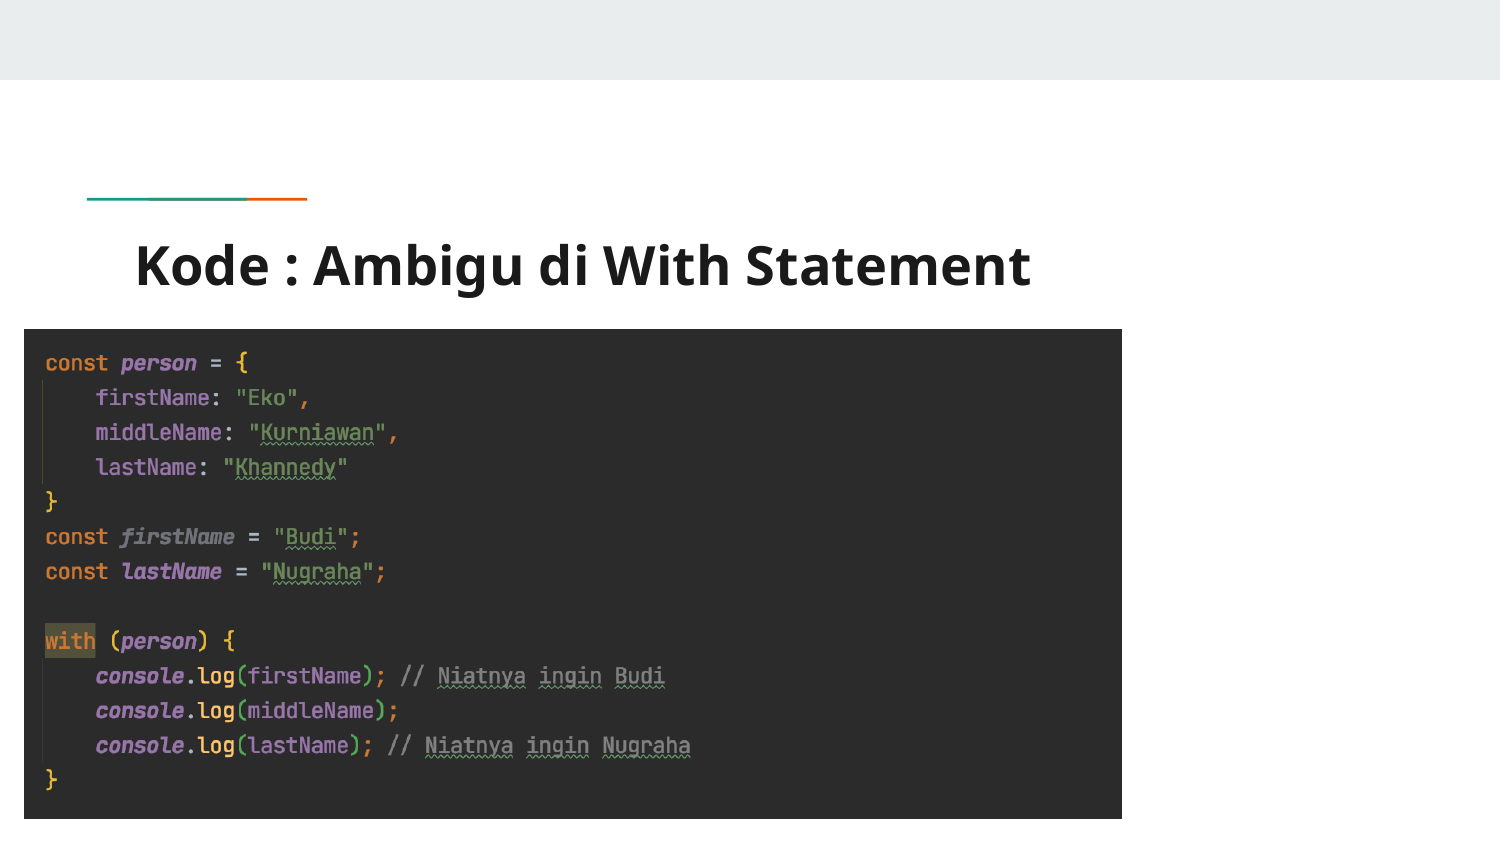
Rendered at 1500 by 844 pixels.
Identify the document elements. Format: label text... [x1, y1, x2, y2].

picture [24, 328, 1122, 819]
title Kode : Ambigu di With Statement [119, 216, 1381, 305]
